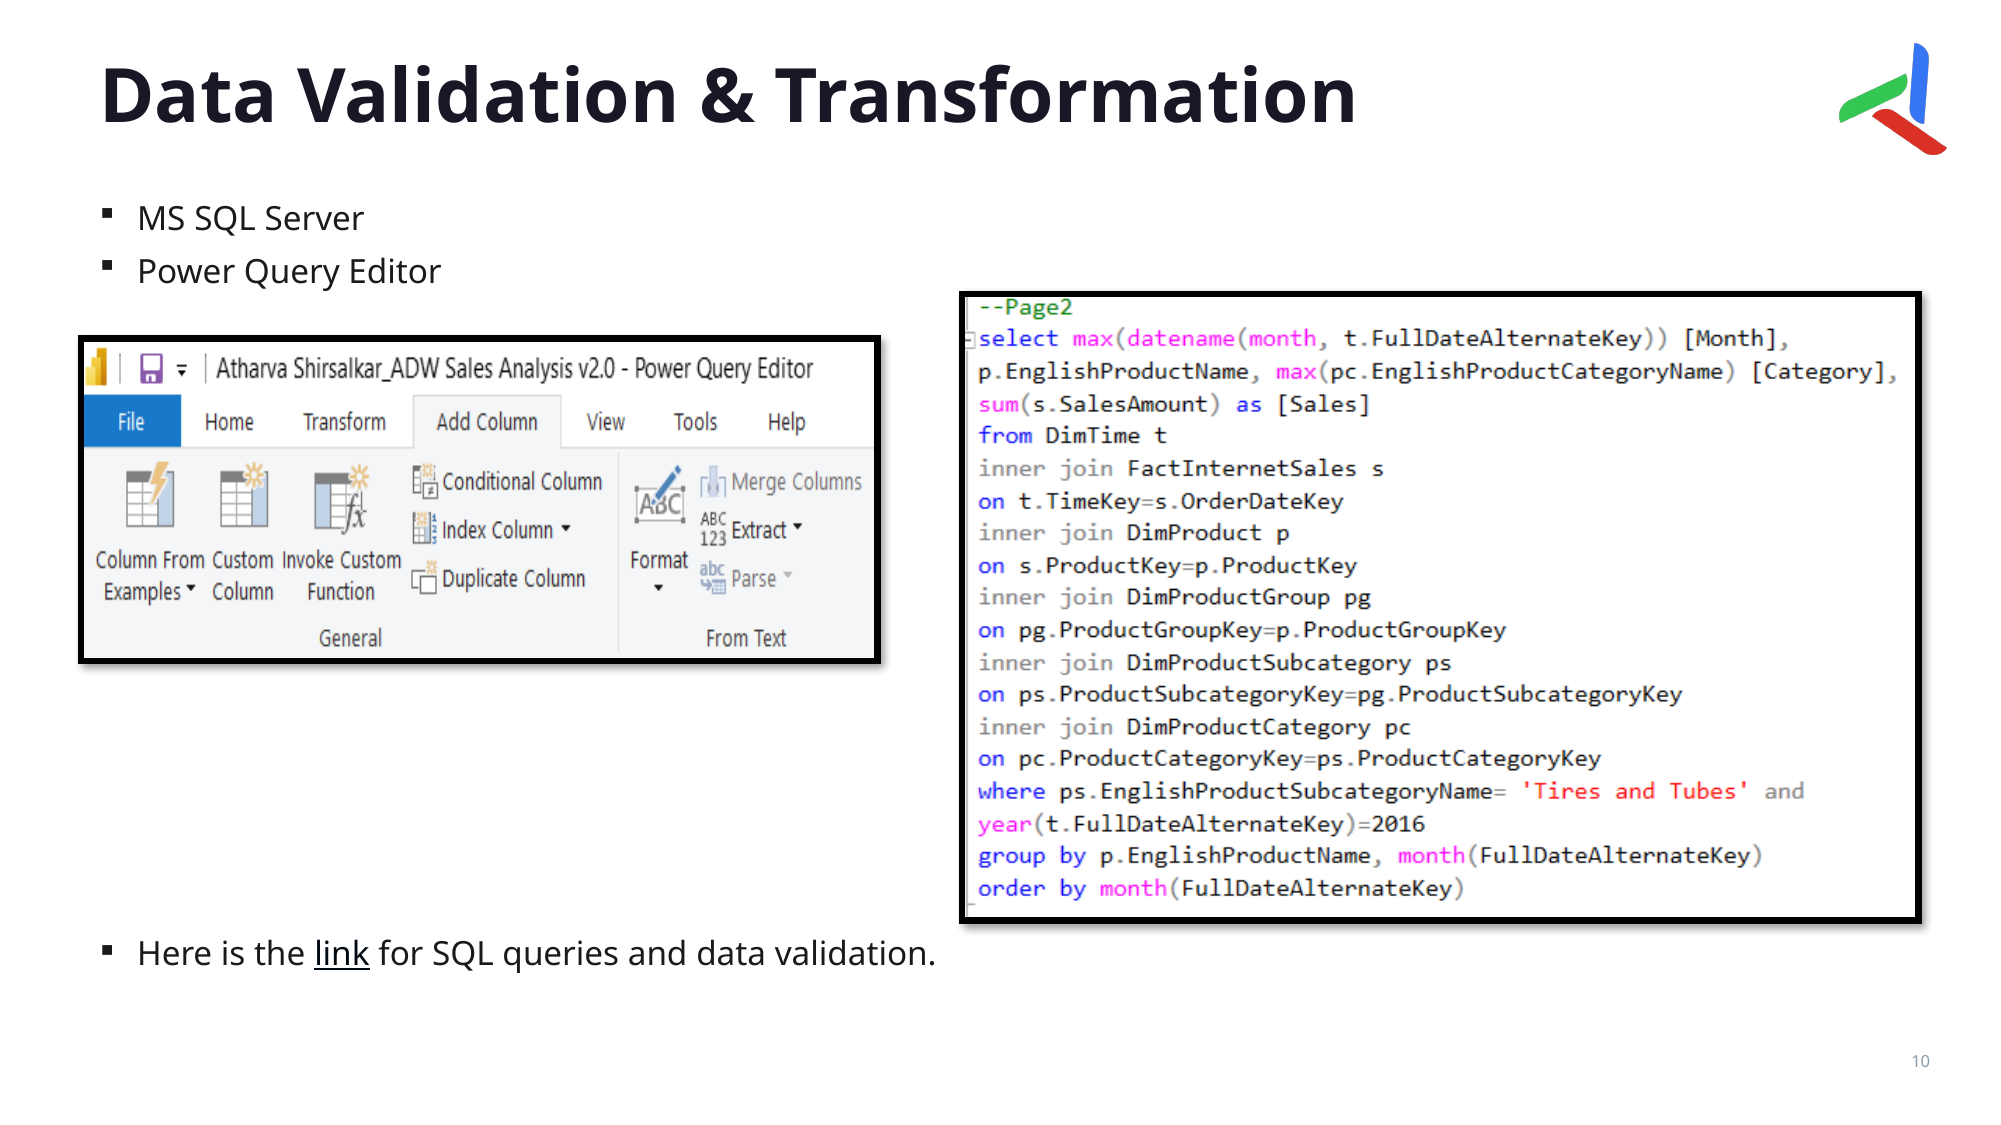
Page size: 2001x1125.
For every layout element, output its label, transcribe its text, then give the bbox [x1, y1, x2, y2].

list MS SQL Server Power Query Editor Here is the link for SQL queries and data validation. [84, 189, 1916, 1025]
picture [1839, 43, 1947, 155]
picture [83, 341, 875, 659]
title Data Validation & Transformation [84, 42, 1918, 153]
picture [965, 297, 1916, 918]
